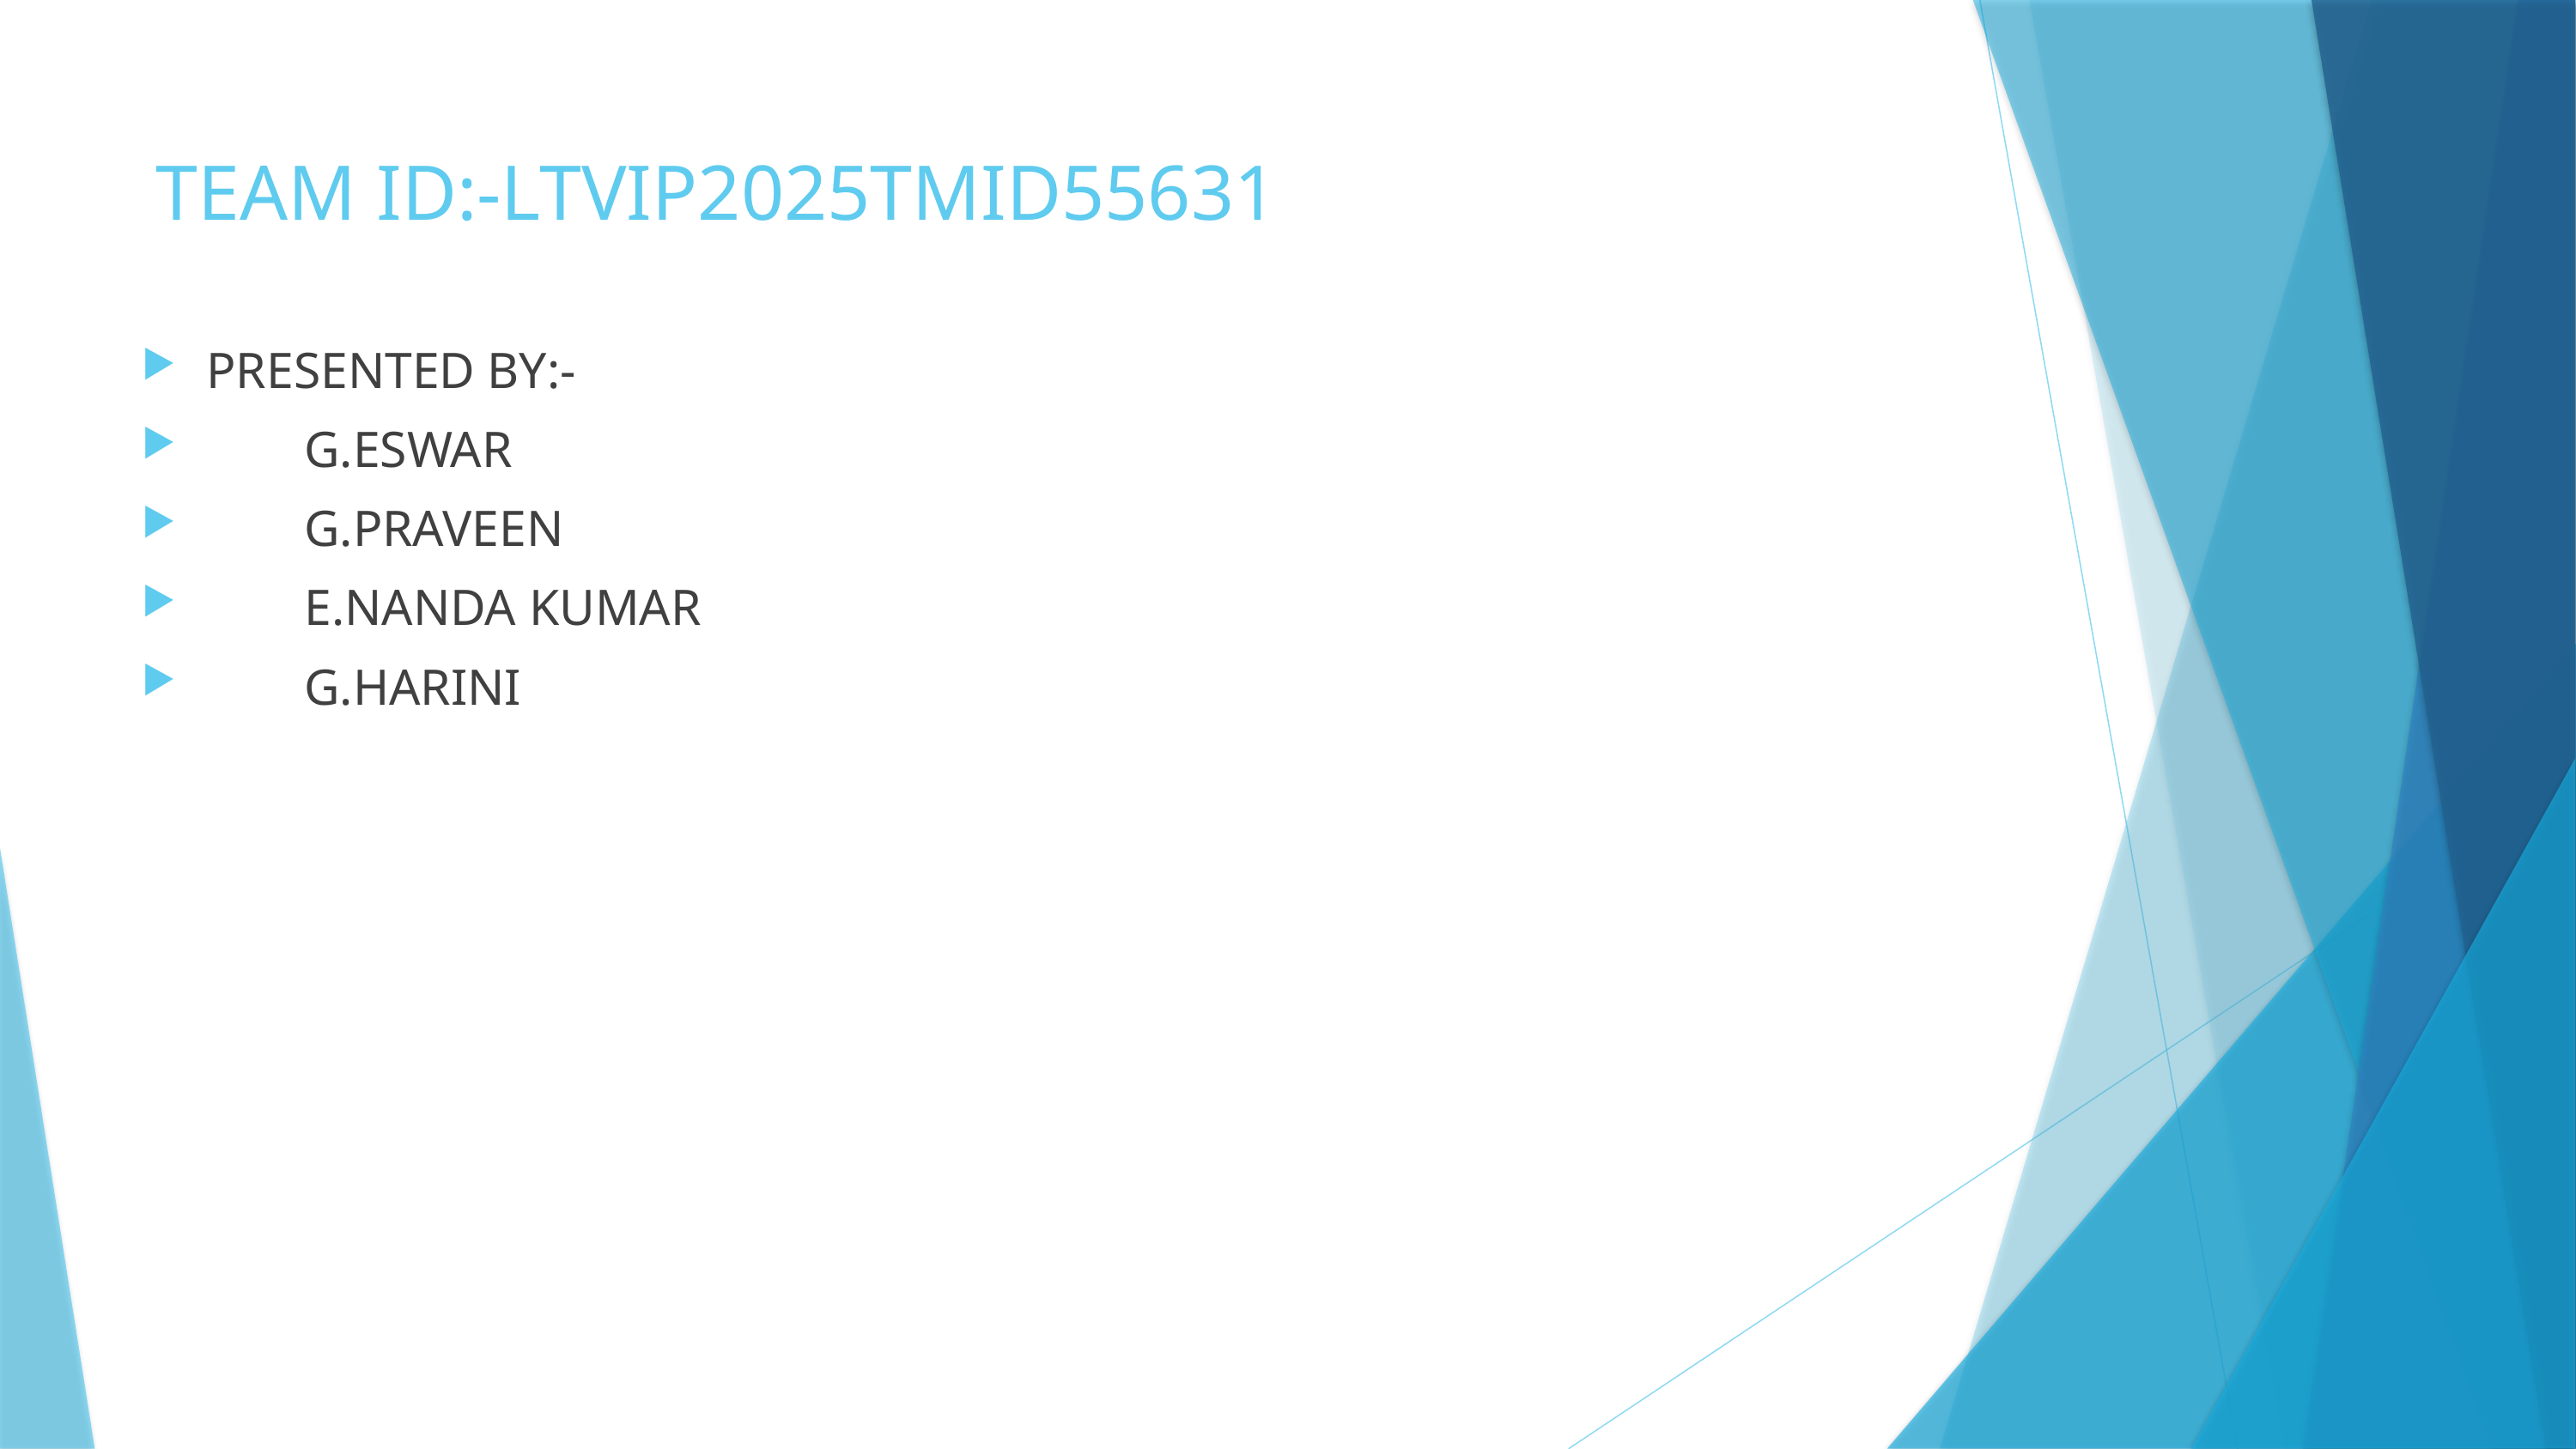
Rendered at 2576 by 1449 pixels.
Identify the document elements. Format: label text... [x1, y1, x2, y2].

list PRESENTED BY:- G.ESWAR G.PRAVEEN E.NANDA KUMAR G.HARINI [129, 333, 2447, 724]
title TEAM ID:-LTVIP2025TMID55631 [143, 138, 1567, 243]
